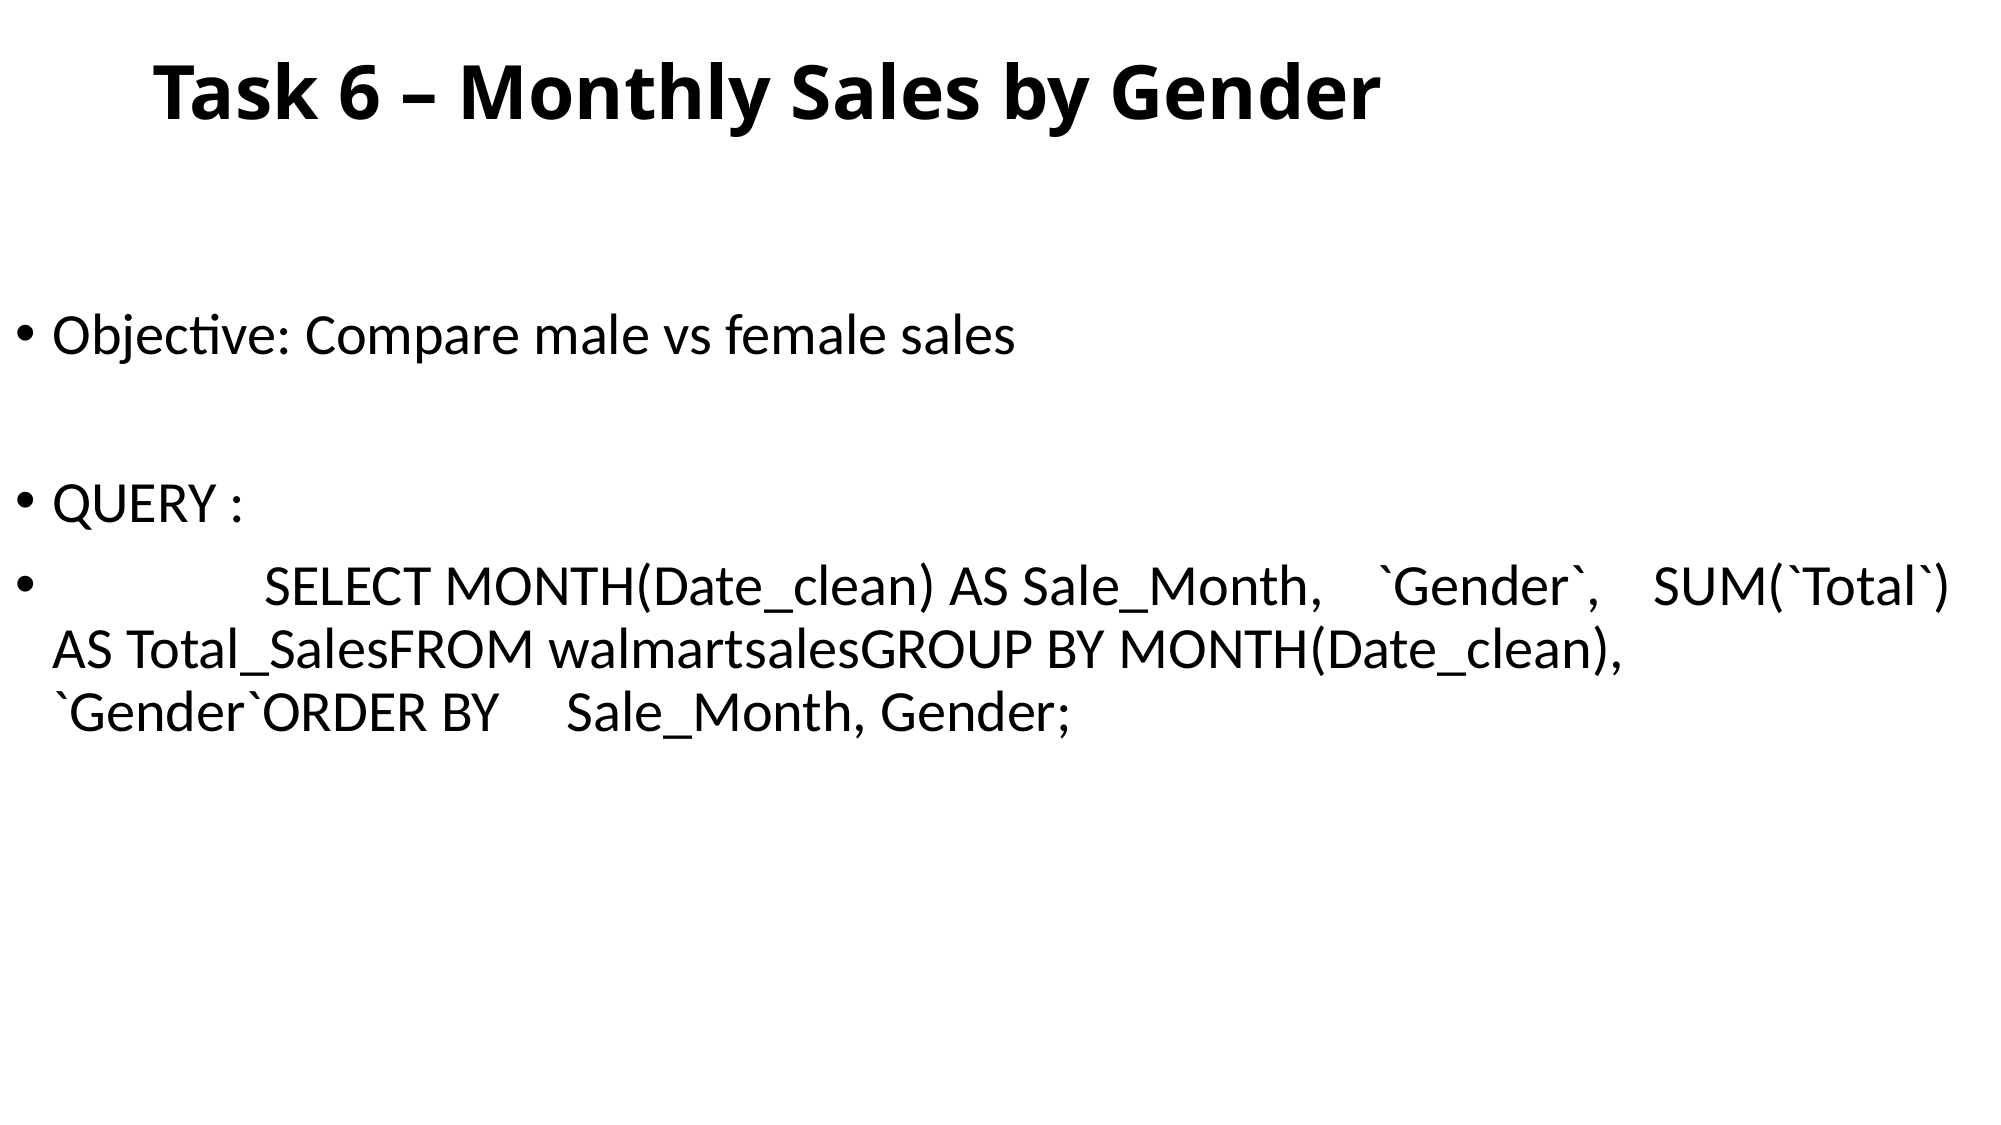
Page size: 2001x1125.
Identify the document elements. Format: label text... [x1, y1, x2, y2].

title Task 6 – Monthly Sales by Gender [137, 27, 1863, 163]
list Objective: Compare male vs female sales QUERY : SELECT MONTH(Date_clean) AS Sale_Month, `Gender`, SUM(`Total`) AS Total_SalesFROM walmartsalesGROUP BY MONTH(Date_clean), `Gender`ORDER BY Sale_Month, Gender; [0, 205, 2000, 1125]
